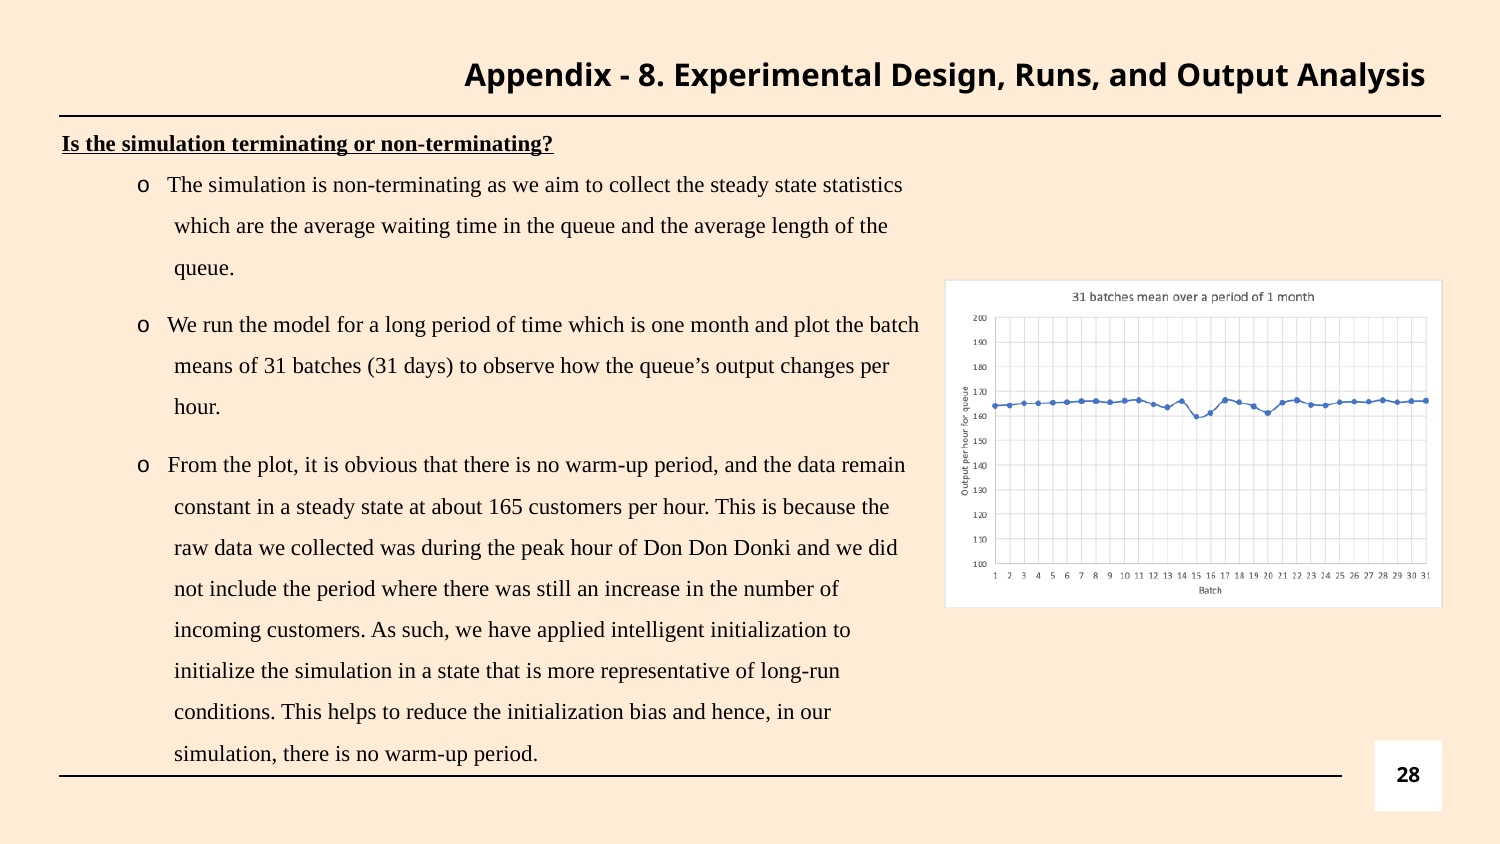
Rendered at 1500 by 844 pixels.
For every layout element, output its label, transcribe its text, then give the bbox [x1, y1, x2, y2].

text_box Is the simulation terminating or non-terminating? o The simulation is non-terminating as we aim to collect the steady state statistics which are the average waiting time in the queue and the average length of the queue. o We run the model for a long period of time which is one month and plot the batch means of 31 batches (31 days) to observe how the queue’s output changes per hour. o From the plot, it is obvious that there is no warm-up period, and the data remain constant in a steady state at about 165 customers per hour. This is because the raw data we collected was during the peak hour of Don Don Donki and we did not include the period where there was still an increase in the number of incoming customers. As such, we have applied intelligent initialization to initialize the simulation in a state that is more representative of long-run conditions. This helps to reduce the initialization bias and hence, in our simulation, there is no warm-up period. [46, 99, 945, 844]
title Appendix - 8. Experimental Design, Runs, and Output Analysis [298, 38, 1443, 110]
slide_number ‹#› [1374, 740, 1443, 812]
picture [944, 279, 1443, 609]
